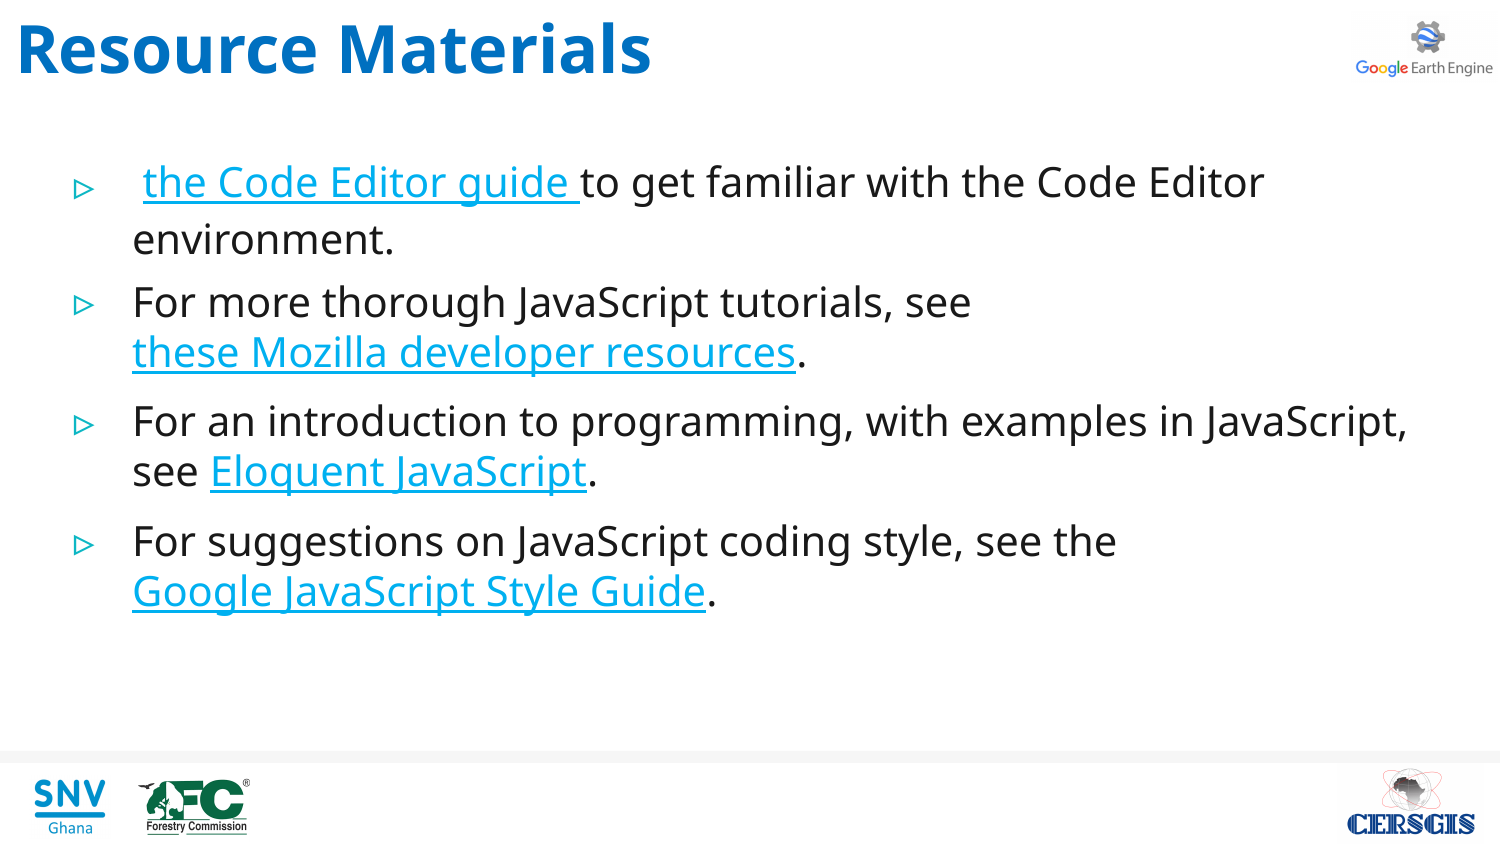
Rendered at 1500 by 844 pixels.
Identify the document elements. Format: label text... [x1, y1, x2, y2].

title Resource Materials [0, 0, 1343, 102]
picture [138, 772, 250, 842]
picture [1351, 11, 1498, 83]
picture [1337, 763, 1484, 844]
picture [29, 775, 111, 839]
list the Code Editor guide to get familiar with the Code Editor environment. For more thorough JavaScript tutorials, see these Mozilla developer resources. For an introduction to programming, with examples in JavaScript, see Eloquent JavaScript. For suggestions on JavaScript coding style, see the Google JavaScript Style Guide. [42, 141, 1425, 647]
